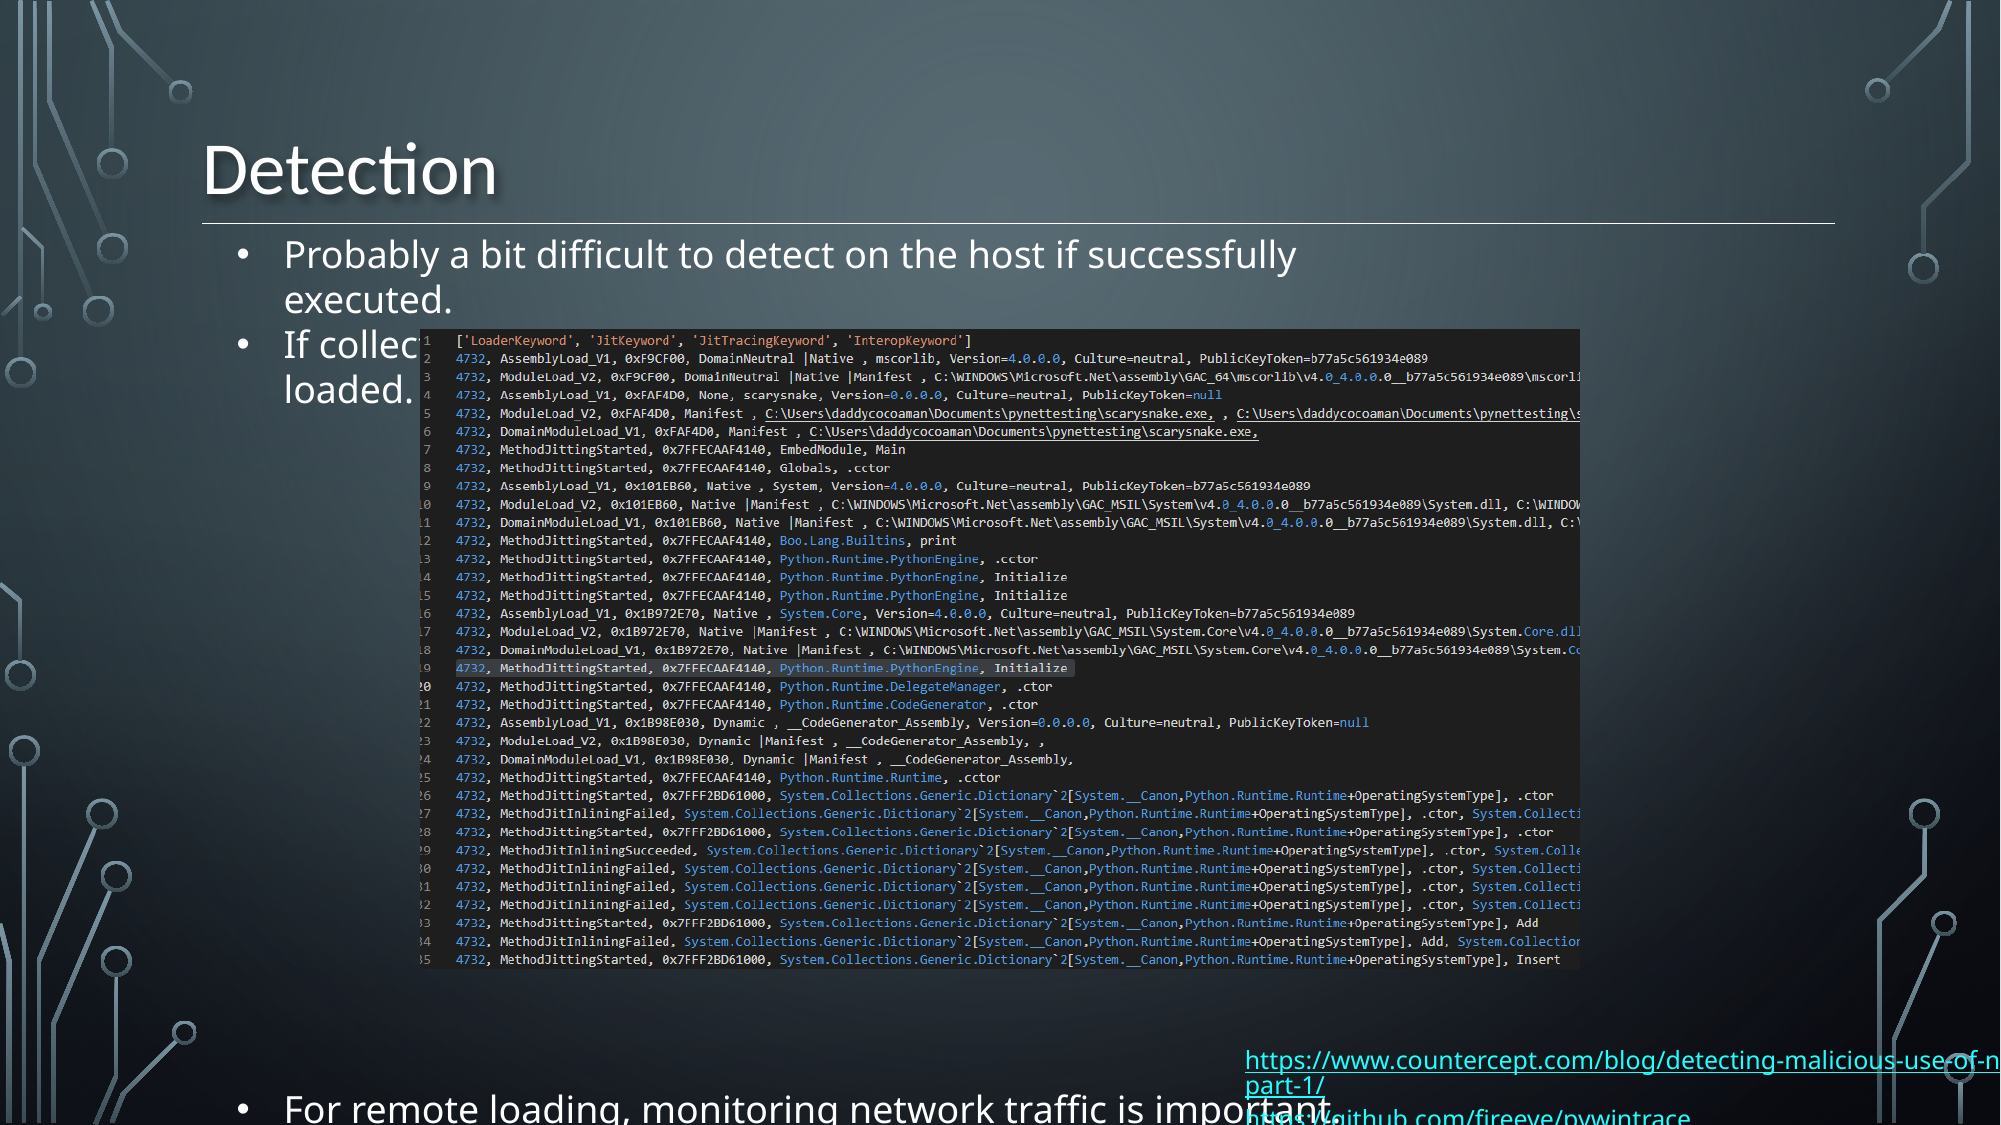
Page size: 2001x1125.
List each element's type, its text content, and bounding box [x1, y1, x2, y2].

text_box Probably a bit difficult to detect on the host if successfully executed. If collecting ETW logs, you will definitely see Python.Runtime loaded. For remote loading, monitoring network traffic is important. [221, 224, 1457, 1125]
text_box https://www.countercept.com/blog/detecting-malicious-use-of-net-part-1/ https://github.com/fireeye/pywintrace [1230, 1037, 2000, 1120]
title Detection [187, 117, 1813, 224]
picture [419, 329, 1581, 970]
